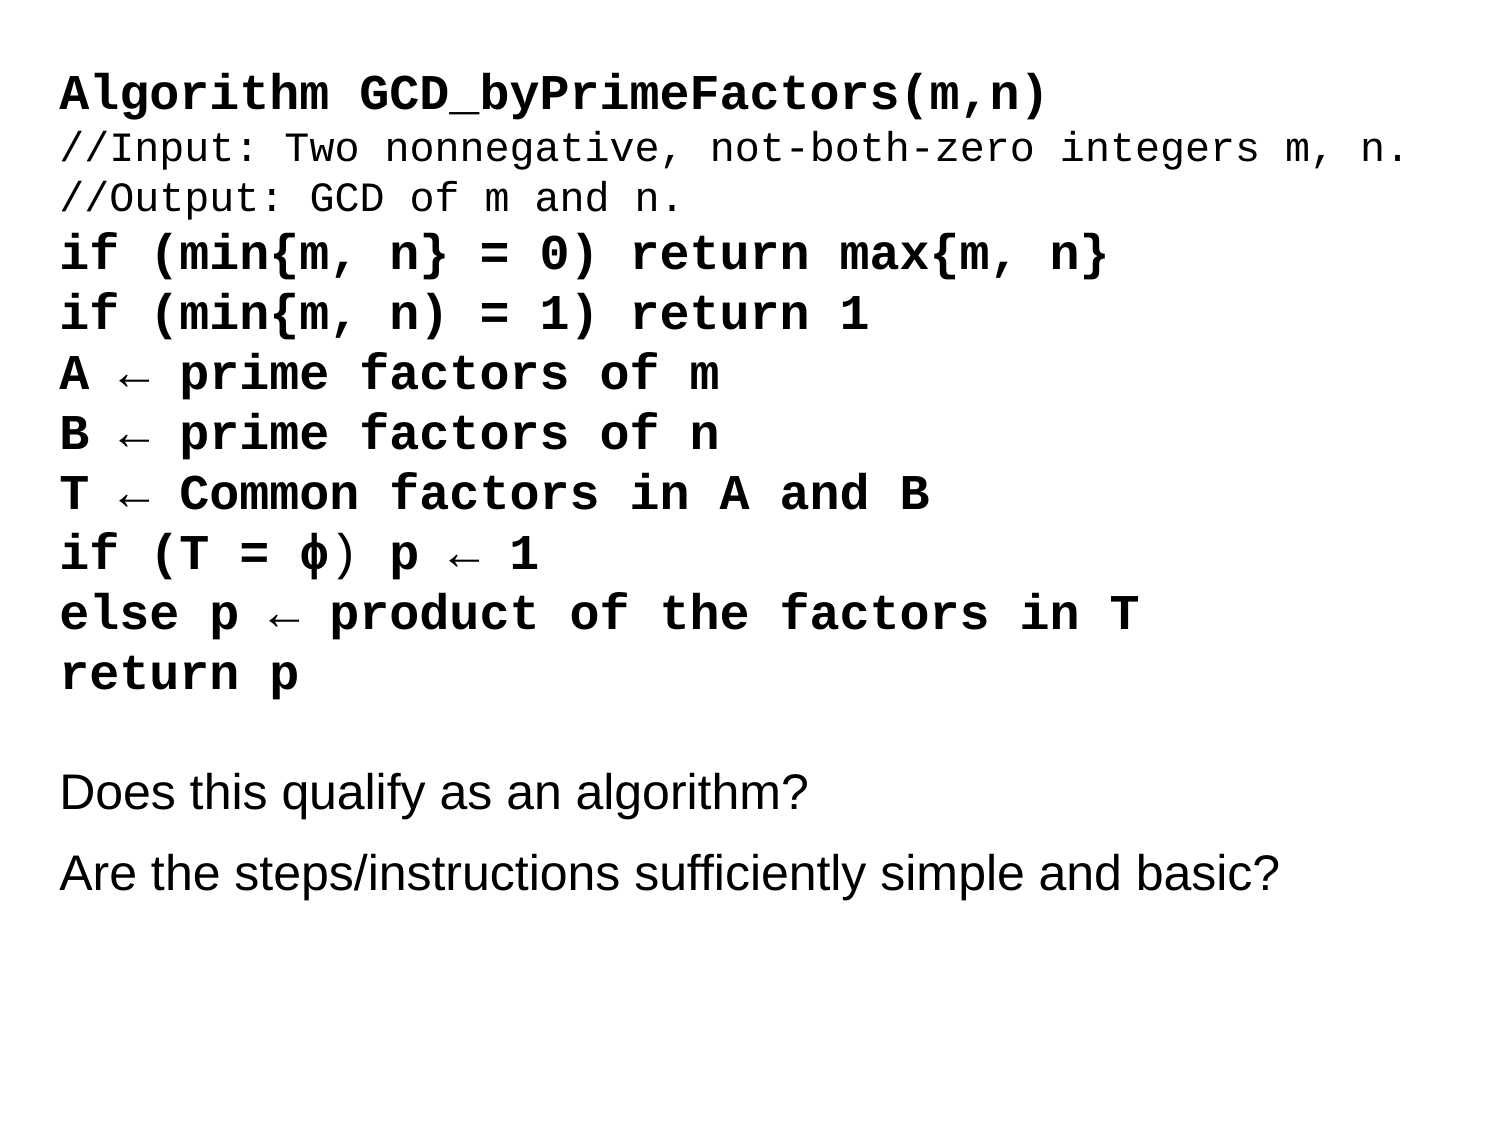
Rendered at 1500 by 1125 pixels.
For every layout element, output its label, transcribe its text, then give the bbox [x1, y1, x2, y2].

text_box Algorithm GCD_byPrimeFactors(m,n) //Input: Two nonnegative, not-both-zero integers m, n. //Output: GCD of m and n. if (min{m, n} = 0) return max{m, n} if (min{m, n) = 1) return 1 A ← prime factors of m B ← prime factors of n T ← Common factors in A and B if (T = ɸ) p ← 1 else p ← product of the factors in T return p Does this qualify as an algorithm? Are the steps/instructions sufficiently simple and basic? [44, 44, 1455, 1018]
